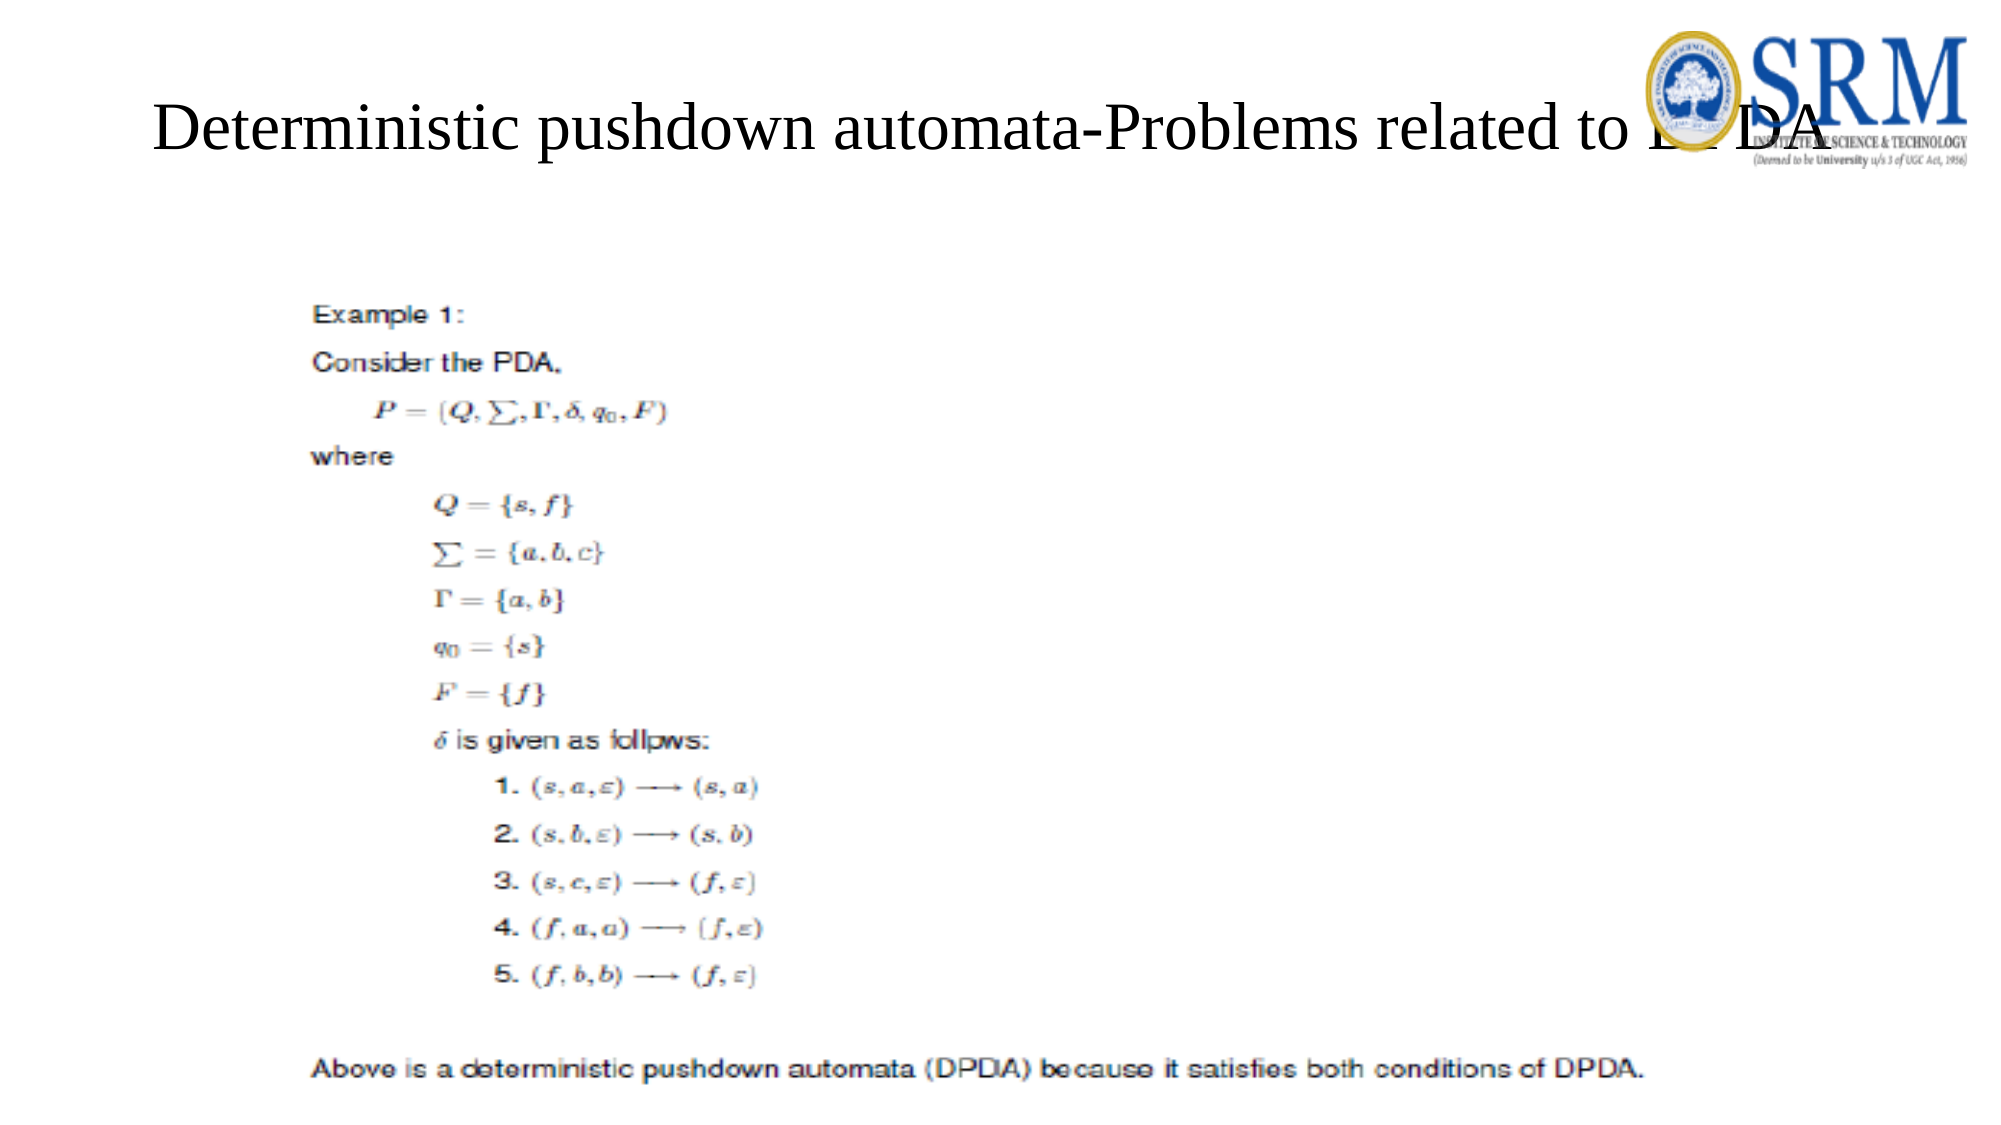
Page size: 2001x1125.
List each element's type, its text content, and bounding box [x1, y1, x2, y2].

text_box [1645, 31, 1968, 169]
picture [32, 277, 1920, 1087]
title Deterministic pushdown automata-Problems related to DPDA [137, 59, 1863, 277]
